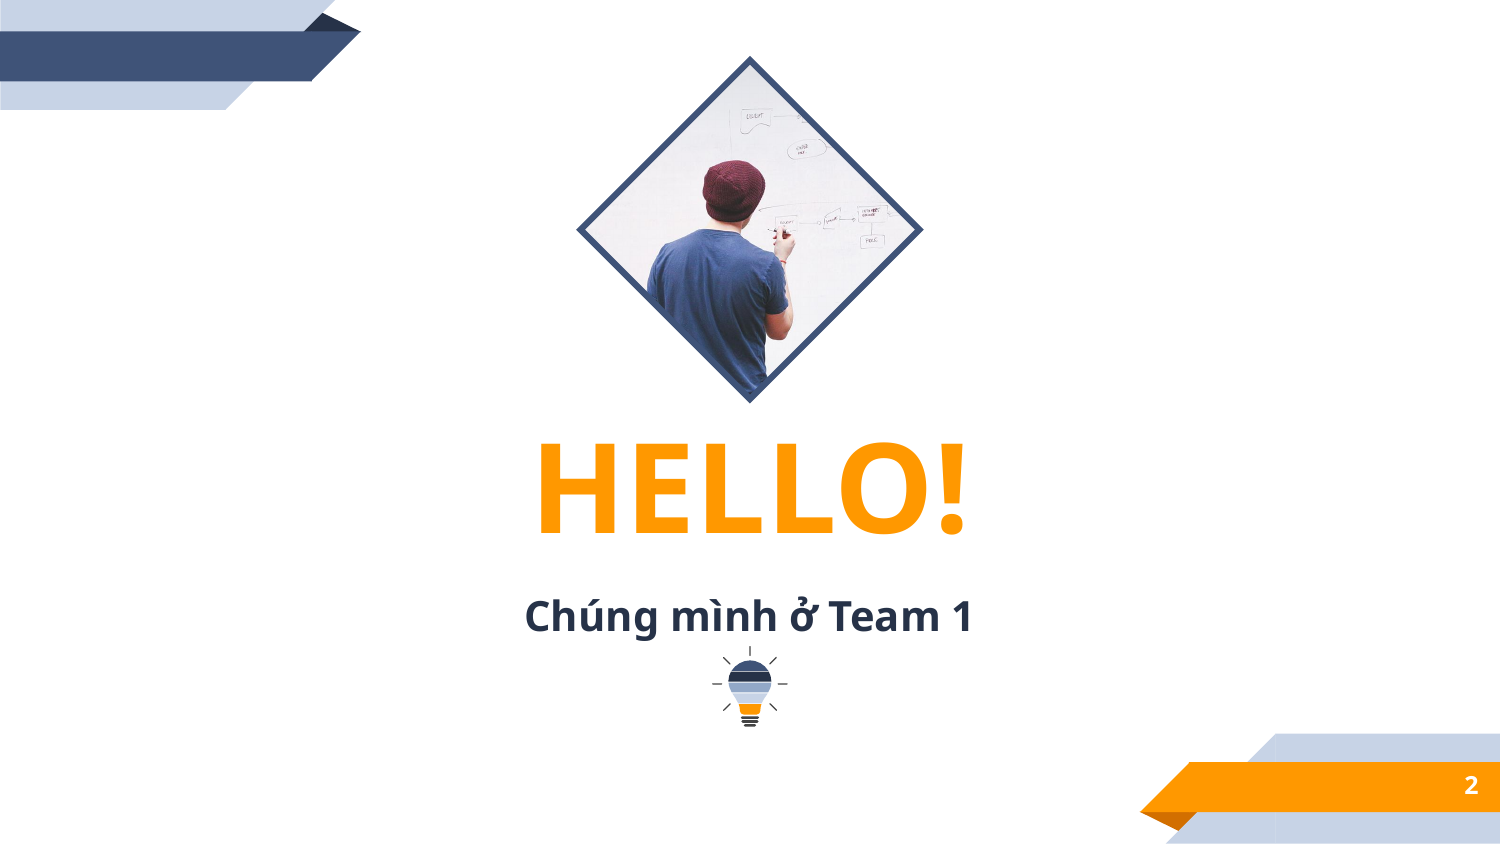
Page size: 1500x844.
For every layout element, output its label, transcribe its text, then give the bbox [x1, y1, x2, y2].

picture [580, 59, 920, 400]
title HELLO! [209, 387, 1291, 529]
slide_number 2 [1249, 760, 1494, 813]
subtitle Chúng mình ở Team 1 [209, 529, 1291, 750]
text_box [711, 645, 788, 727]
